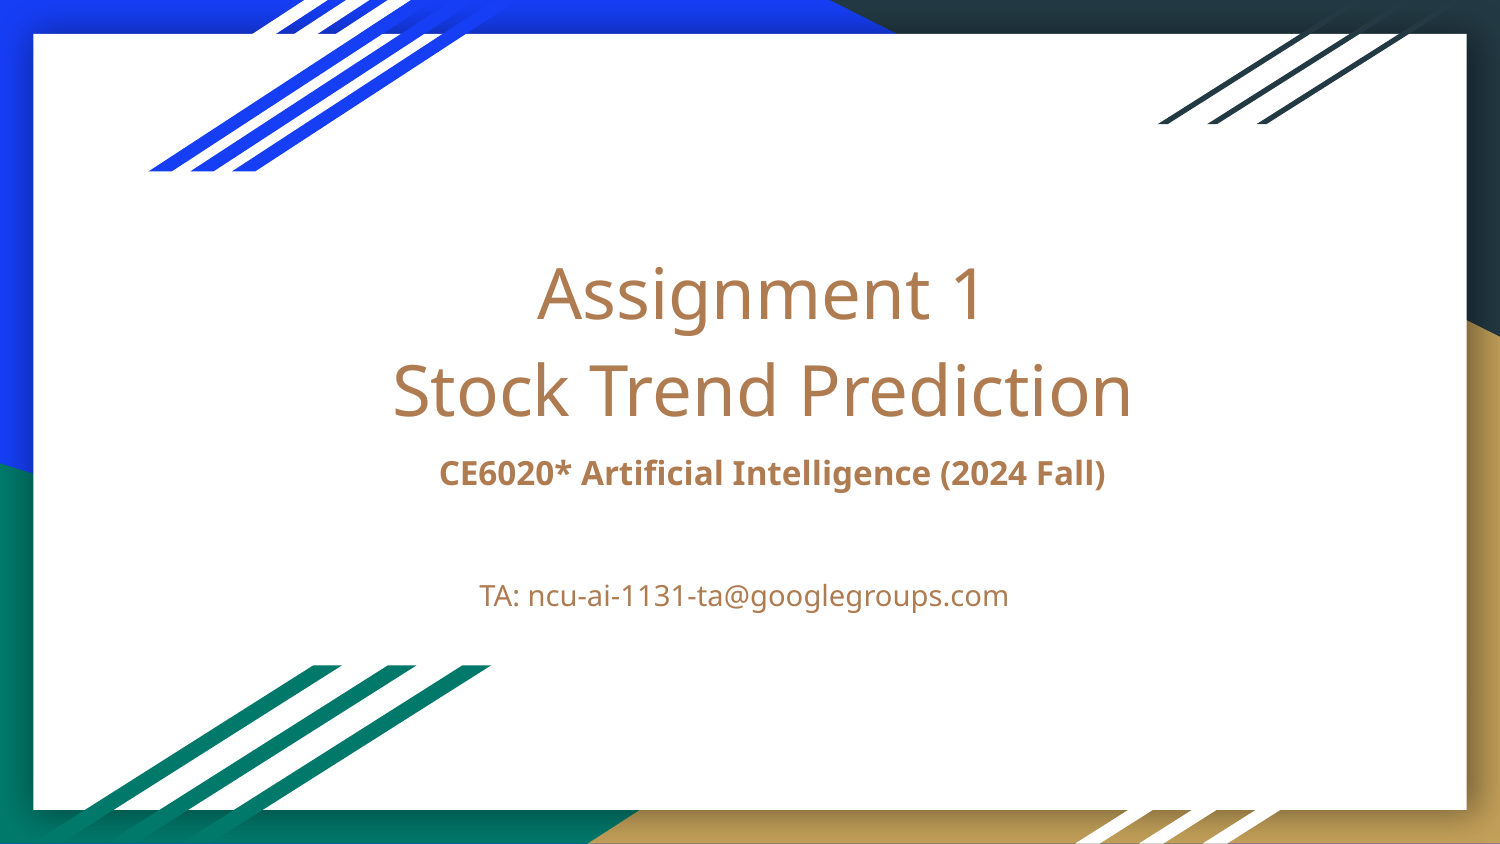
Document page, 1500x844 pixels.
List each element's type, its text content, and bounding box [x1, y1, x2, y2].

subtitle TA: ncu-ai-1131-ta@googlegroups.com [304, 559, 1185, 646]
title Assignment 1 Stock Trend Prediction [218, 221, 1328, 460]
subtitle CE6020* Artificial Intelligence (2024 Fall) [333, 434, 1213, 521]
